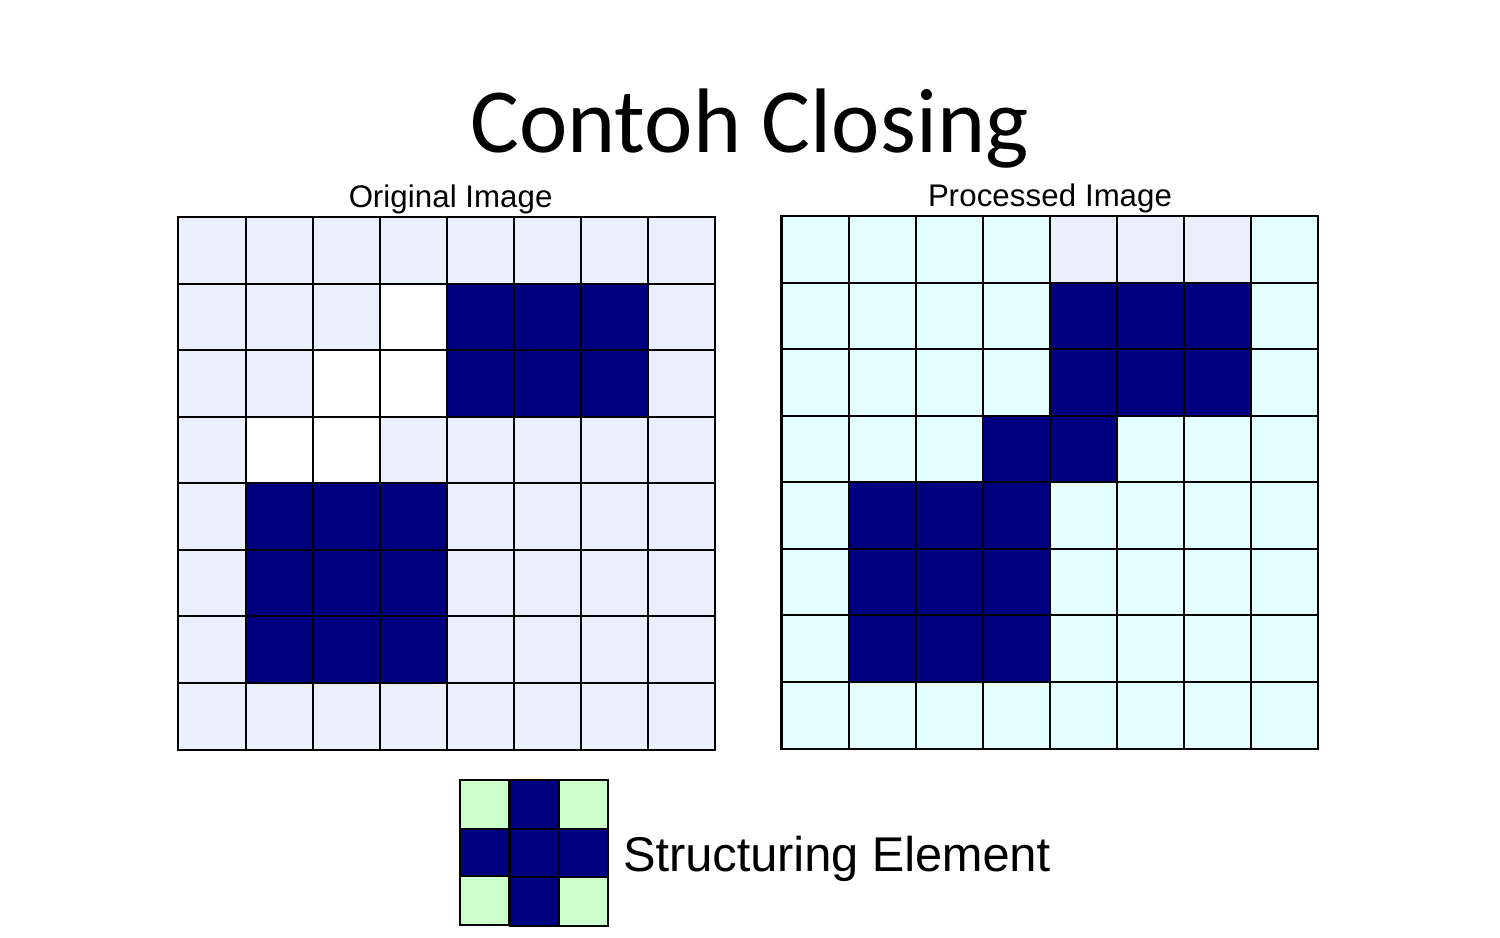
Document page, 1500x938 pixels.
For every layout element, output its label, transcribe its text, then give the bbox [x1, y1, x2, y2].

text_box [460, 779, 609, 926]
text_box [178, 216, 716, 751]
text_box Processed Image [913, 168, 1188, 214]
text_box Structuring Element [613, 815, 1066, 889]
title Contoh Closing [75, 37, 1425, 194]
text_box Original Image [334, 168, 569, 215]
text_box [781, 215, 1319, 750]
